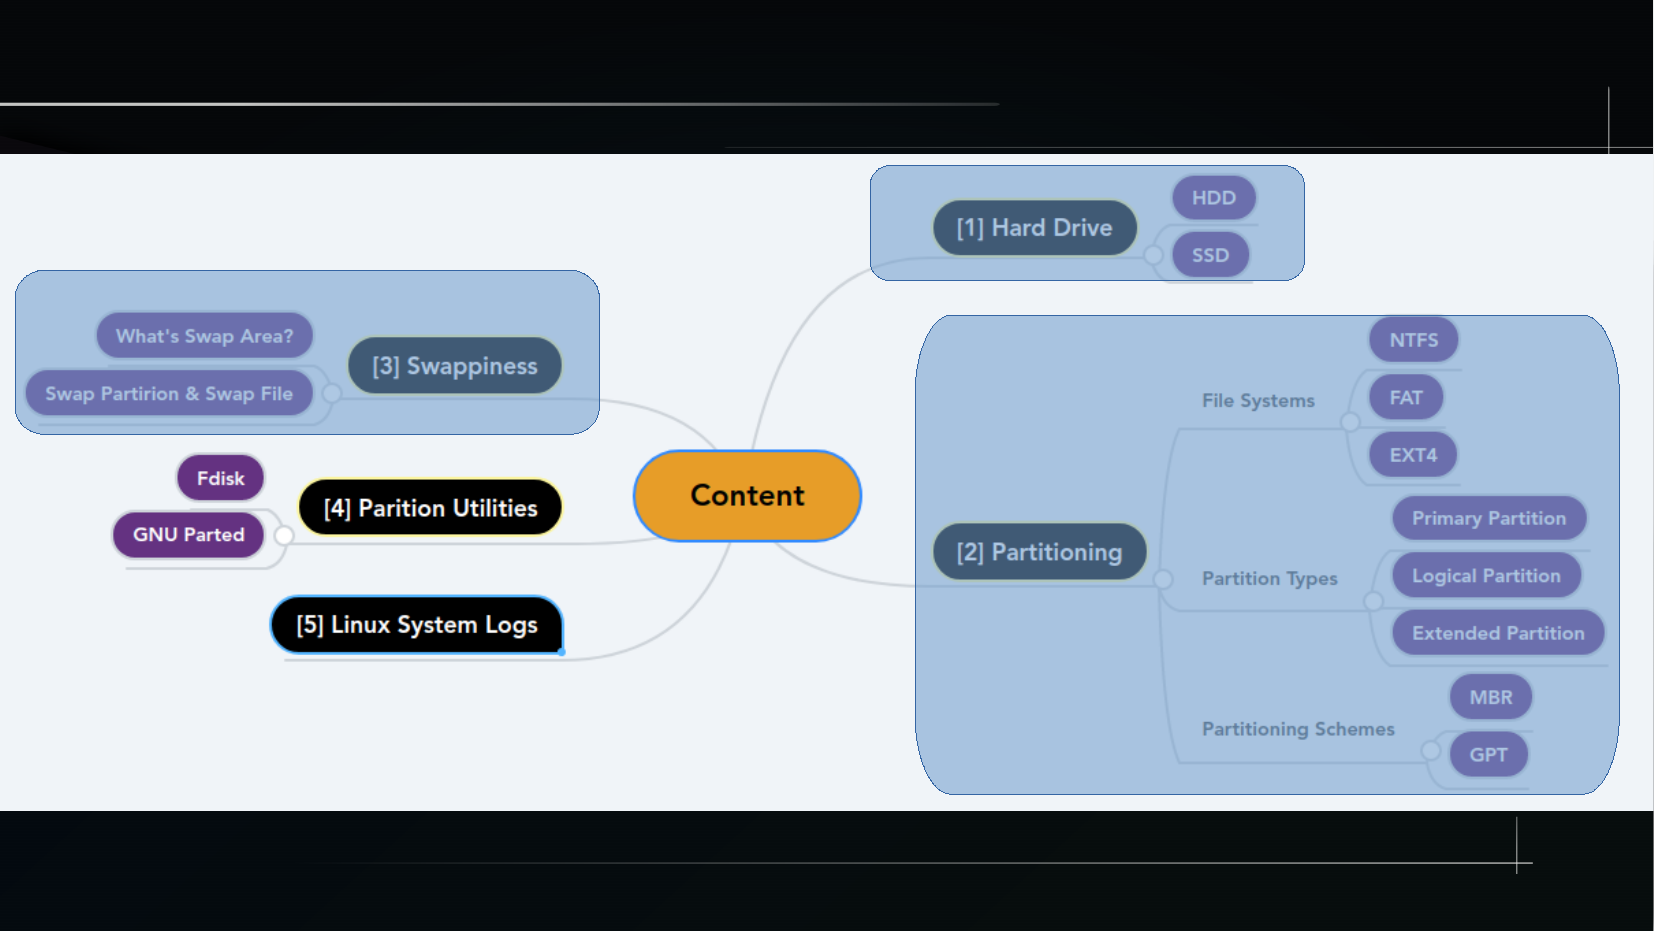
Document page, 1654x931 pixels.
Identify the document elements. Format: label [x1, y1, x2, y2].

picture [0, 0, 1654, 931]
text_box [23, 11, 1588, 118]
